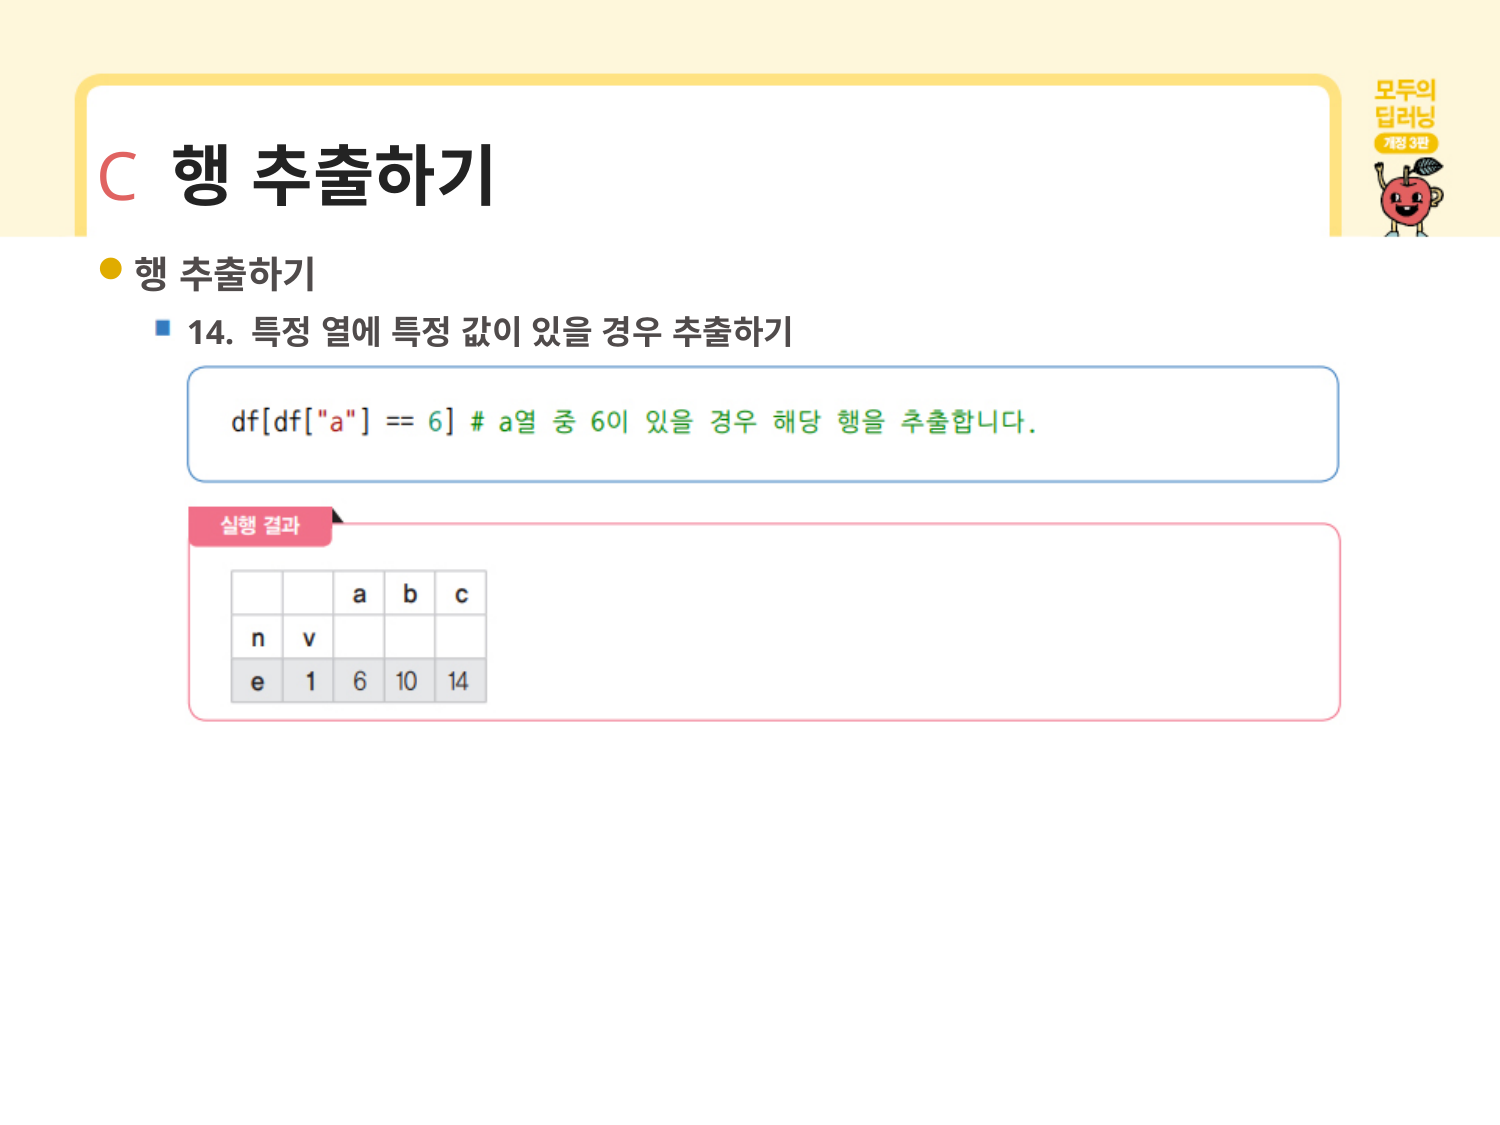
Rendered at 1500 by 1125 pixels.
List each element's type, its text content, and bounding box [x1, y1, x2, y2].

title C 행 추출하기 [81, 90, 1412, 222]
list 행 추출하기 14. 특정 열에 특정 값이 있을 경우 추출하기 [81, 239, 1412, 1054]
picture [0, 0, 1500, 1125]
